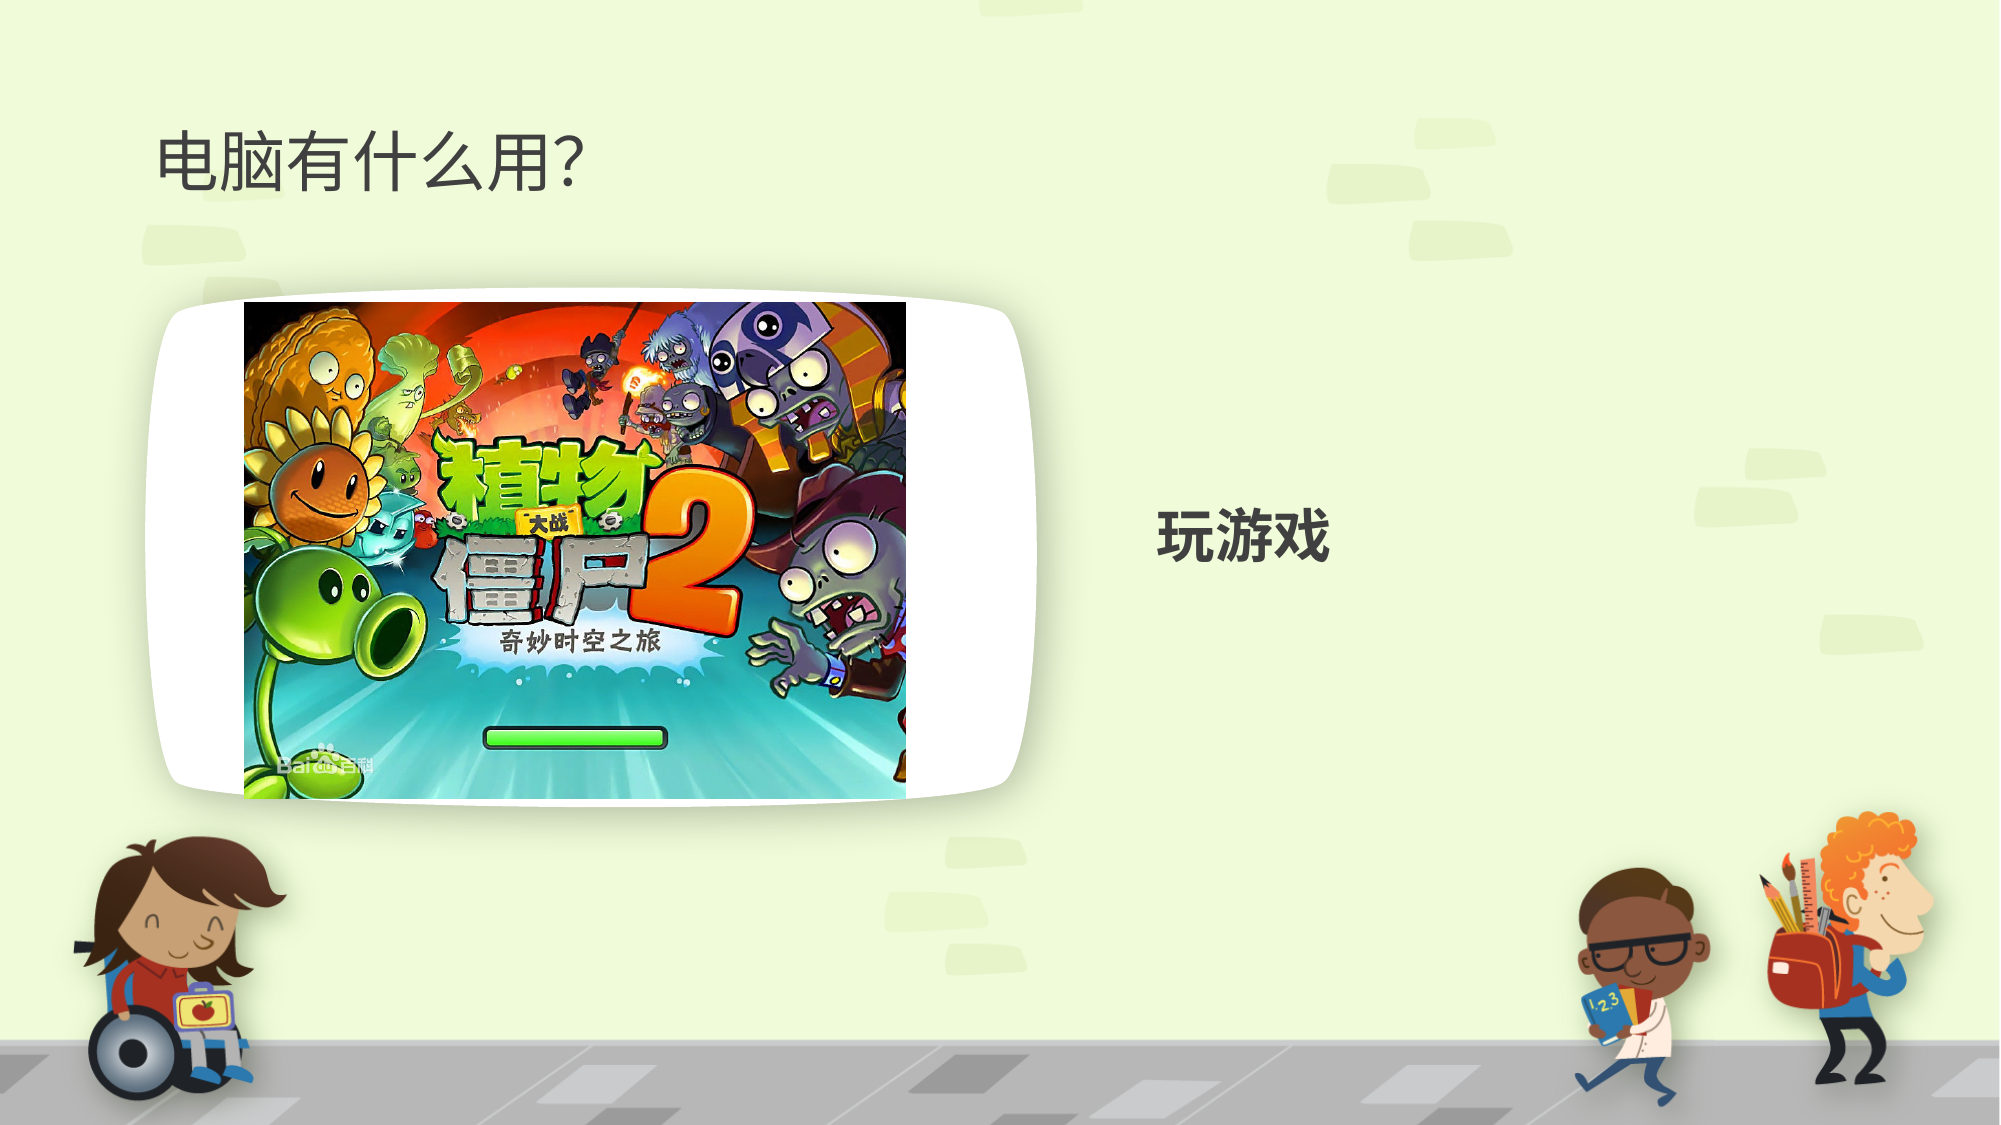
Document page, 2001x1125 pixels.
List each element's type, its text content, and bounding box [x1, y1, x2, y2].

picture [0, 0, 2000, 1125]
title 电脑有什么用？ [137, 30, 1750, 209]
text_box 玩游戏 [1141, 500, 1497, 551]
